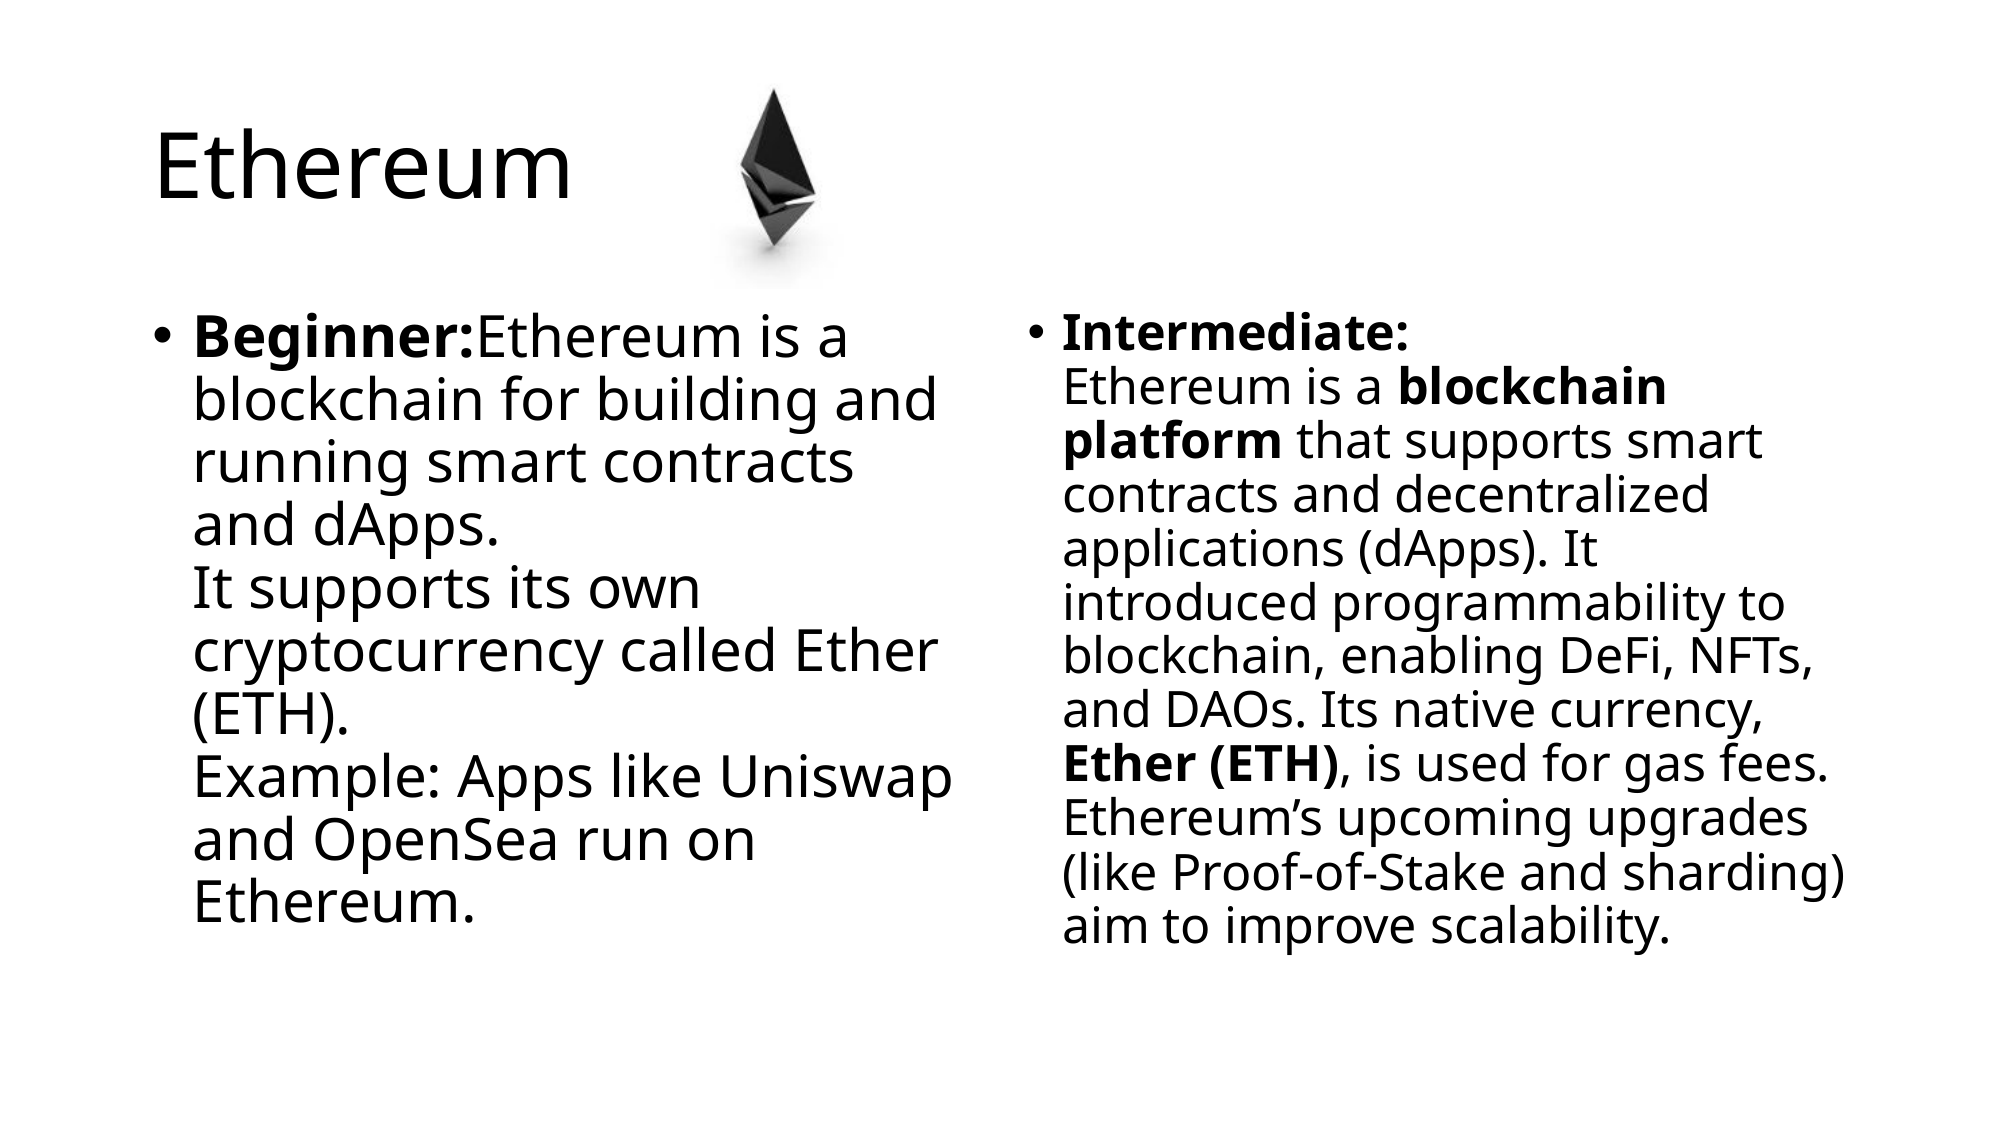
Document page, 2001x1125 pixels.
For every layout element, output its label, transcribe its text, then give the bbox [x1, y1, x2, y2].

list Intermediate: Ethereum is a blockchain platform that supports smart contracts and decentralized applications (dApps). It introduced programmability to blockchain, enabling DeFi, NFTs, and DAOs. Its native currency, Ether (ETH), is used for gas fees. Ethereum’s upcoming upgrades (like Proof-of-Stake and sharding) aim to improve scalability. [1012, 299, 1863, 1014]
title Ethereum [137, 59, 1863, 278]
list Beginner:Ethereum is a blockchain for building and running smart contracts and dApps. It supports its own cryptocurrency called Ether (ETH). Example: Apps like Uniswap and OpenSea run on Ethereum. [137, 299, 988, 1014]
picture [660, 61, 888, 289]
